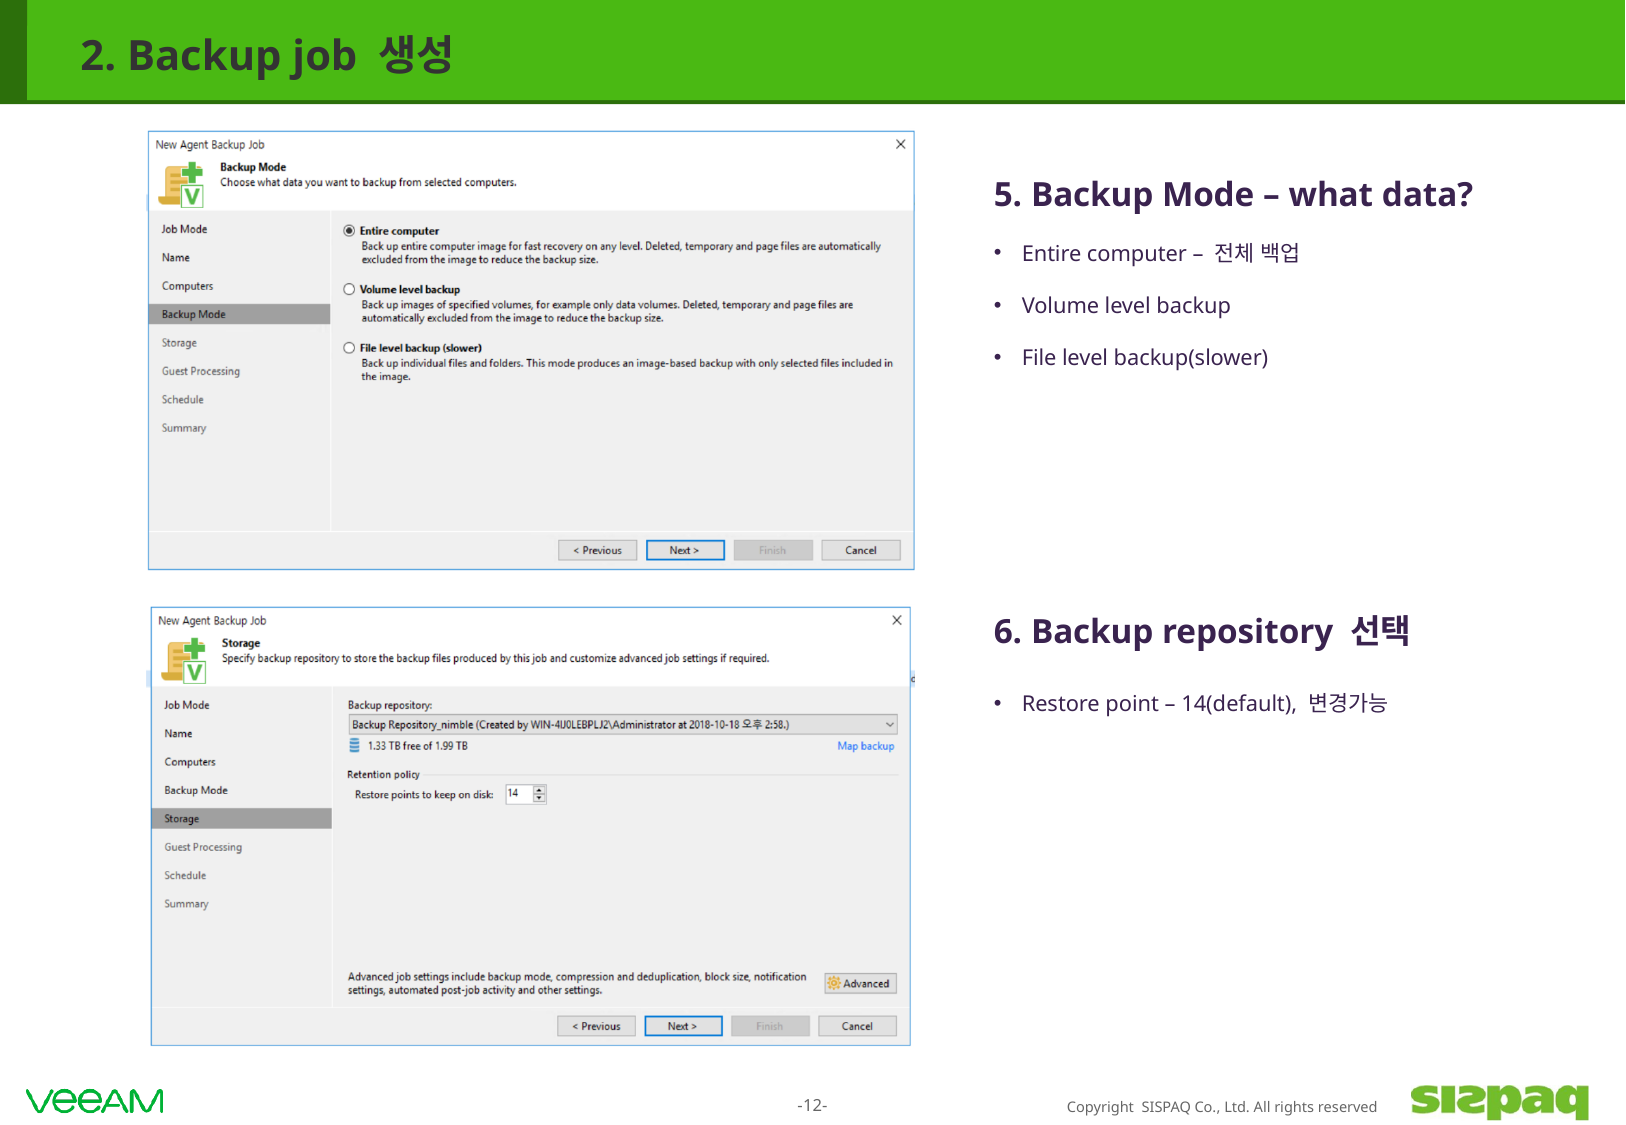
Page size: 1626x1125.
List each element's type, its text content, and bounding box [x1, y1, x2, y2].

picture [146, 604, 915, 1048]
picture [146, 127, 915, 572]
text_box 2. Backup job 생성 [65, 21, 1433, 82]
picture [1411, 1085, 1589, 1121]
picture [21, 1083, 168, 1121]
text_box 5. Backup Mode – what data? Entire computer – 전체 백업 Volume level backup File level backup(slower) 6. Backup repository 선택 Restore point – 14(default), 변경가능 [978, 165, 1523, 764]
